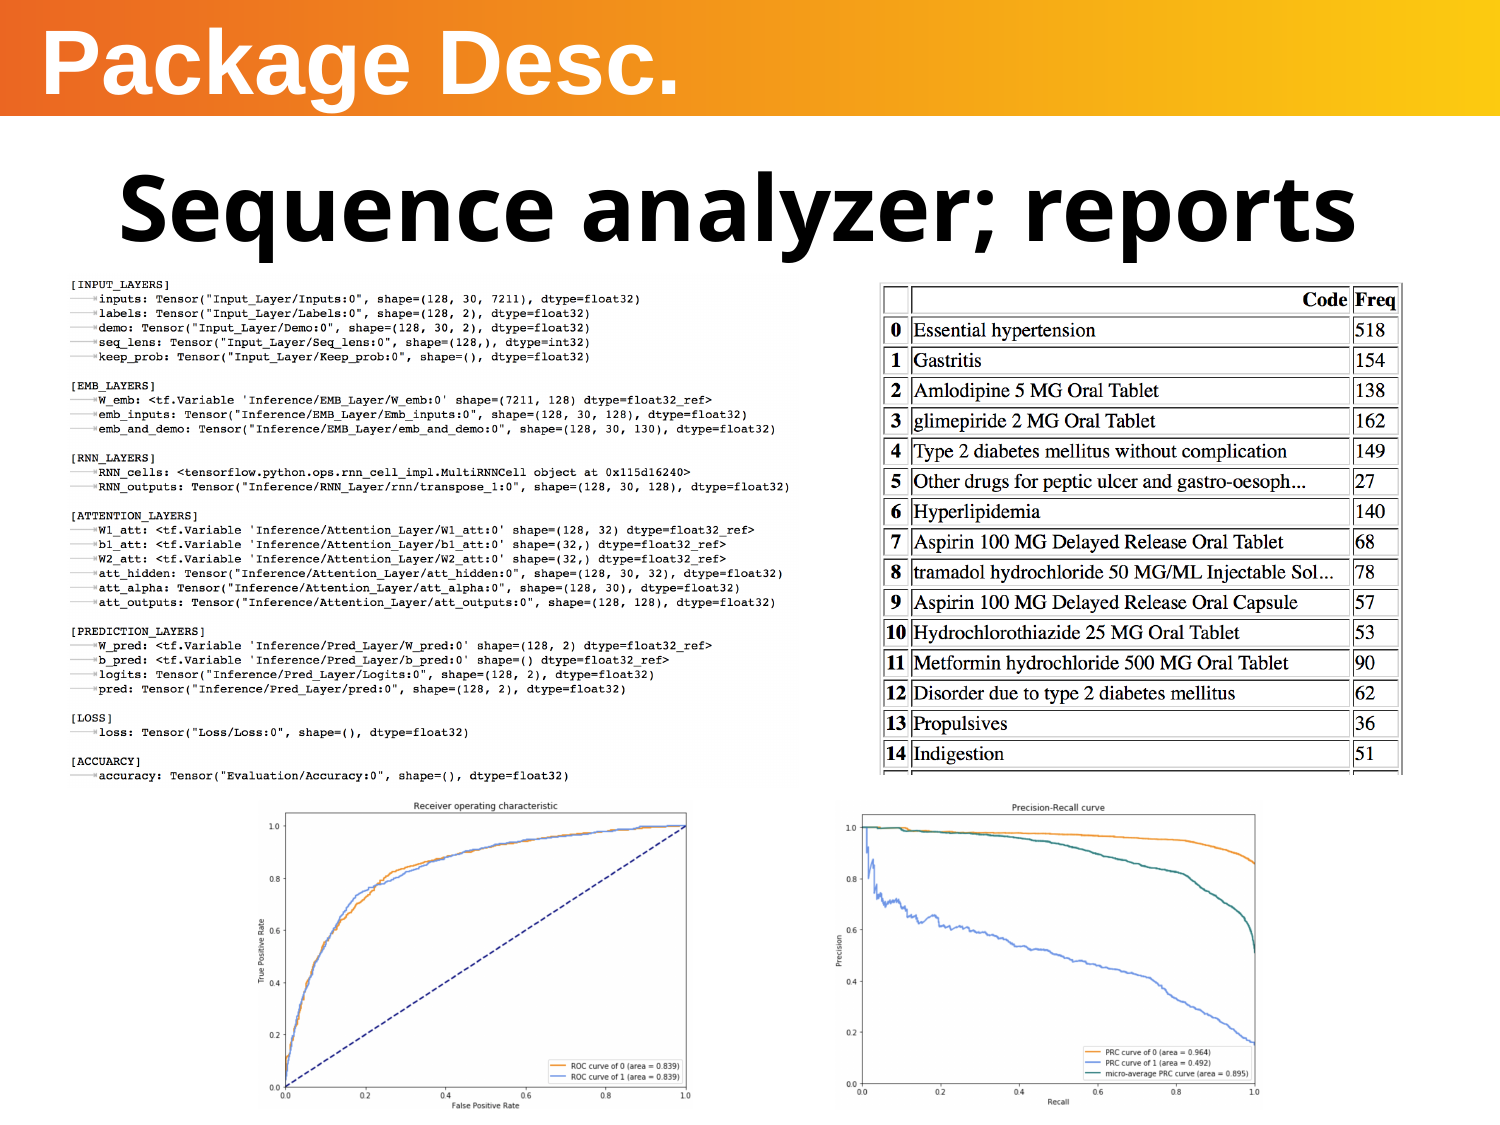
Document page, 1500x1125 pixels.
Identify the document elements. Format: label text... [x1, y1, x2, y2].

title Sequence analyzer; reports [103, 145, 1397, 278]
picture [878, 277, 1408, 775]
picture [258, 800, 693, 1109]
picture [66, 273, 799, 788]
text_box Package Desc. [0, 0, 1500, 116]
picture [835, 800, 1263, 1110]
